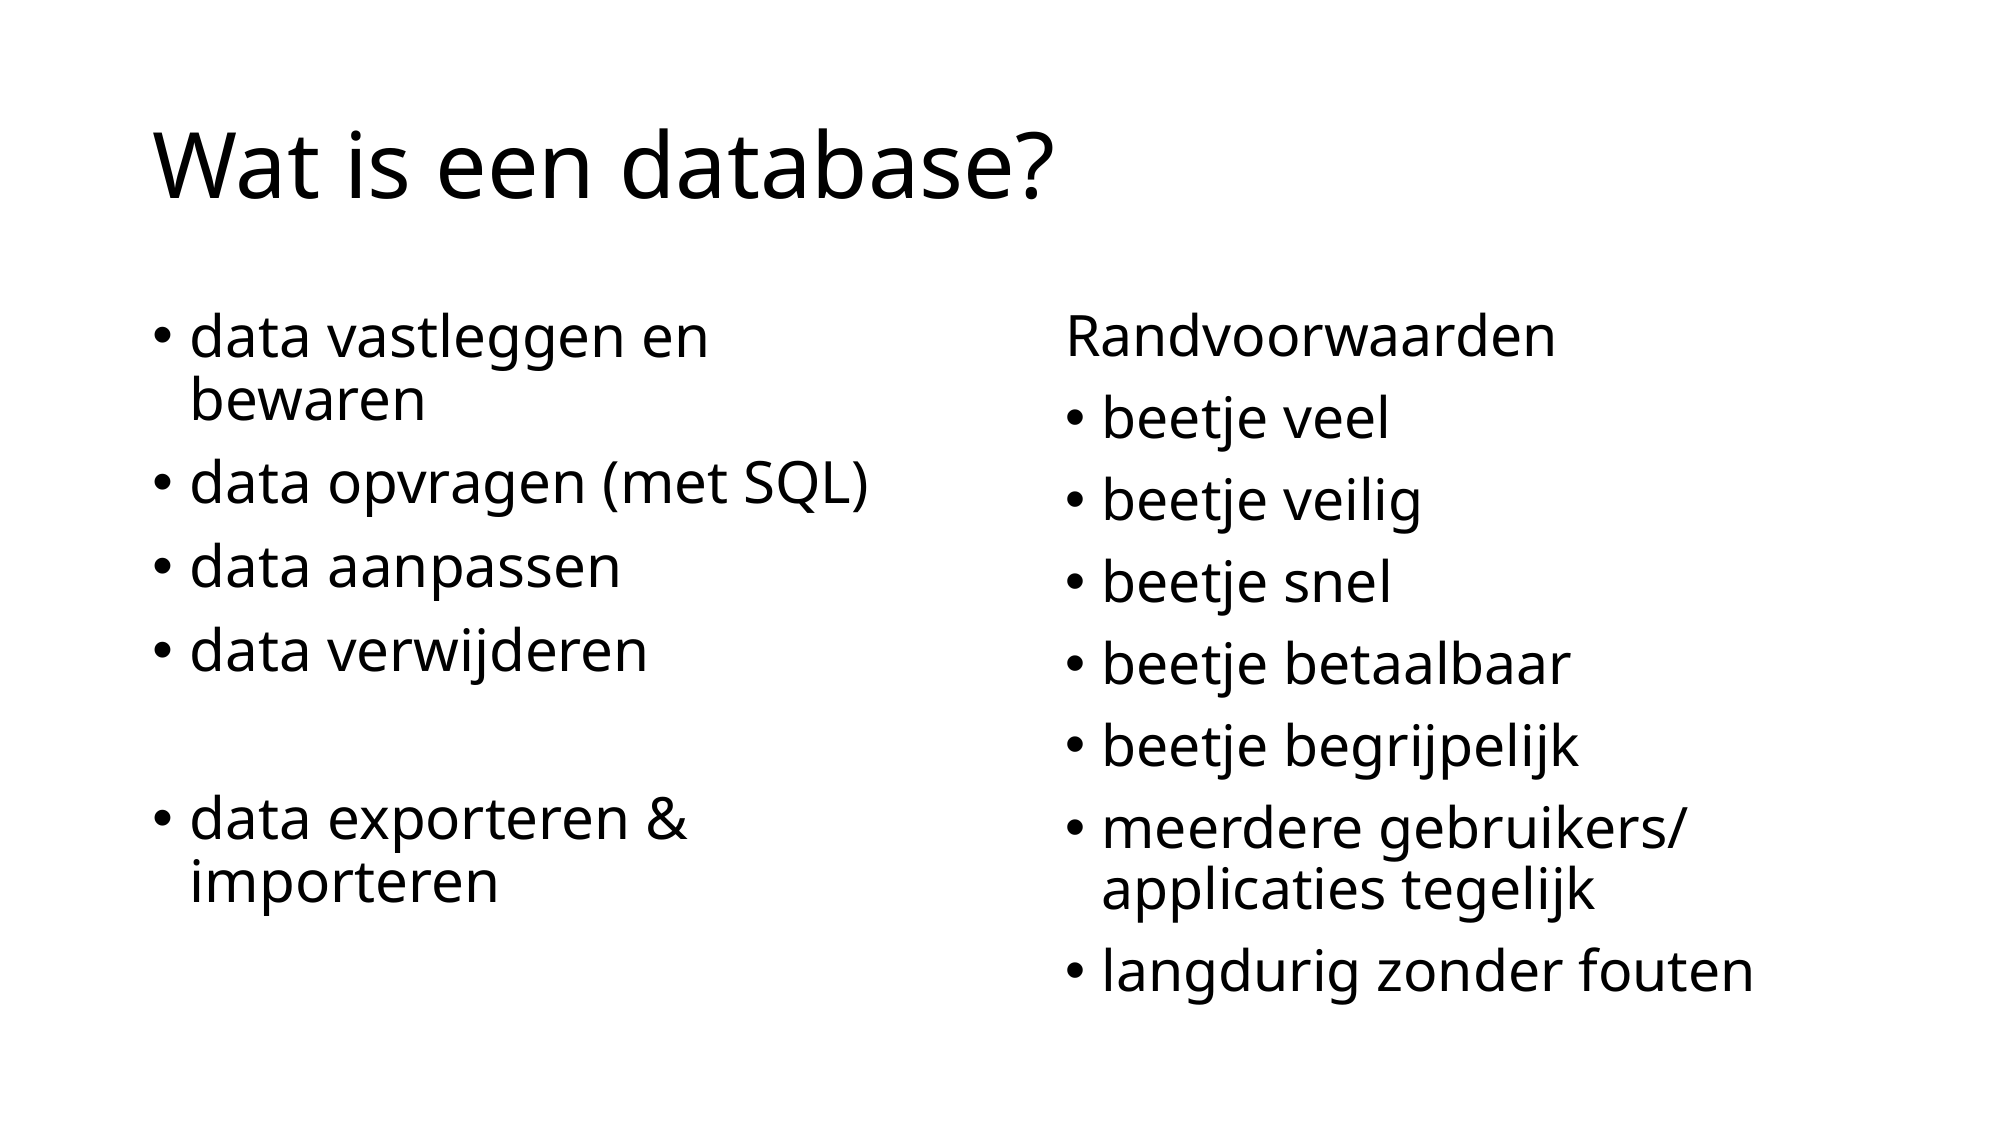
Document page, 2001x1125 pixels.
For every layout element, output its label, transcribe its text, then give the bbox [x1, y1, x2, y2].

title Wat is een database? [137, 59, 1863, 278]
list data vastleggen en bewaren data opvragen (met SQL) data aanpassen data verwijderen data exporteren & importeren [137, 299, 930, 1014]
text_box Randvoorwaarden beetje veel beetje veilig beetje snel beetje betaalbaar beetje begrijpelijk meerdere gebruikers/ applicaties tegelijk langdurig zonder fouten [1049, 299, 1944, 1014]
